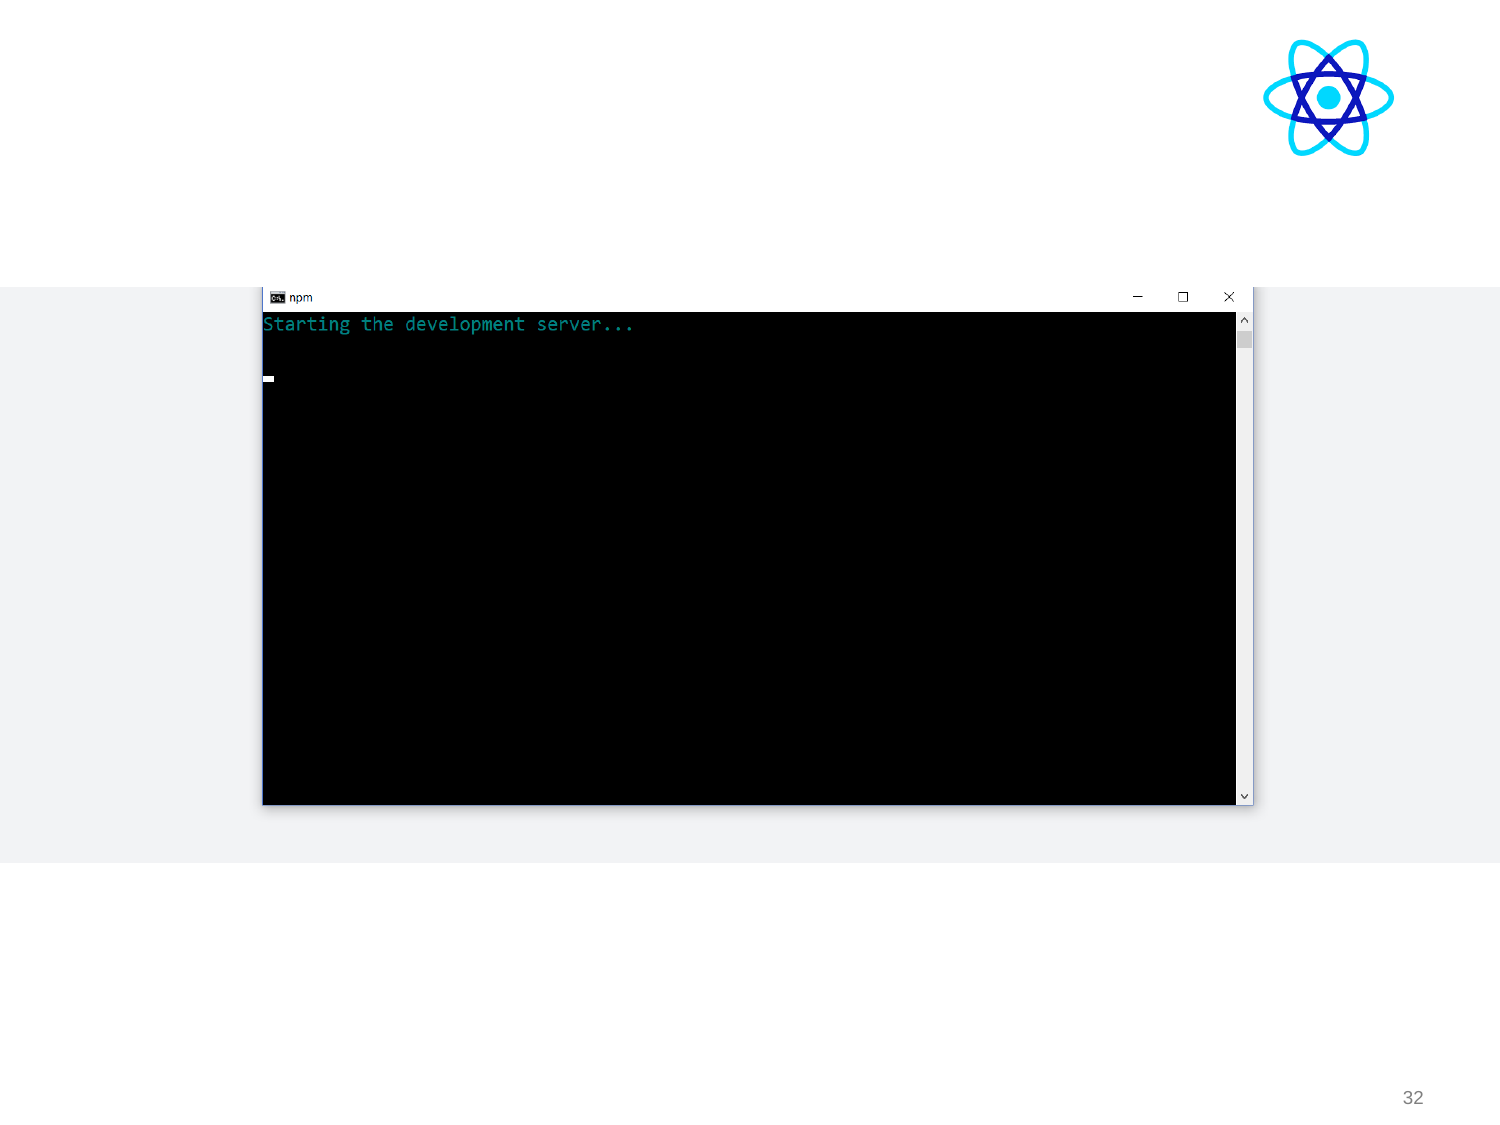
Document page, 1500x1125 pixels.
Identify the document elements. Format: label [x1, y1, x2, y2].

picture [0, 287, 1500, 863]
picture [1262, 38, 1395, 157]
